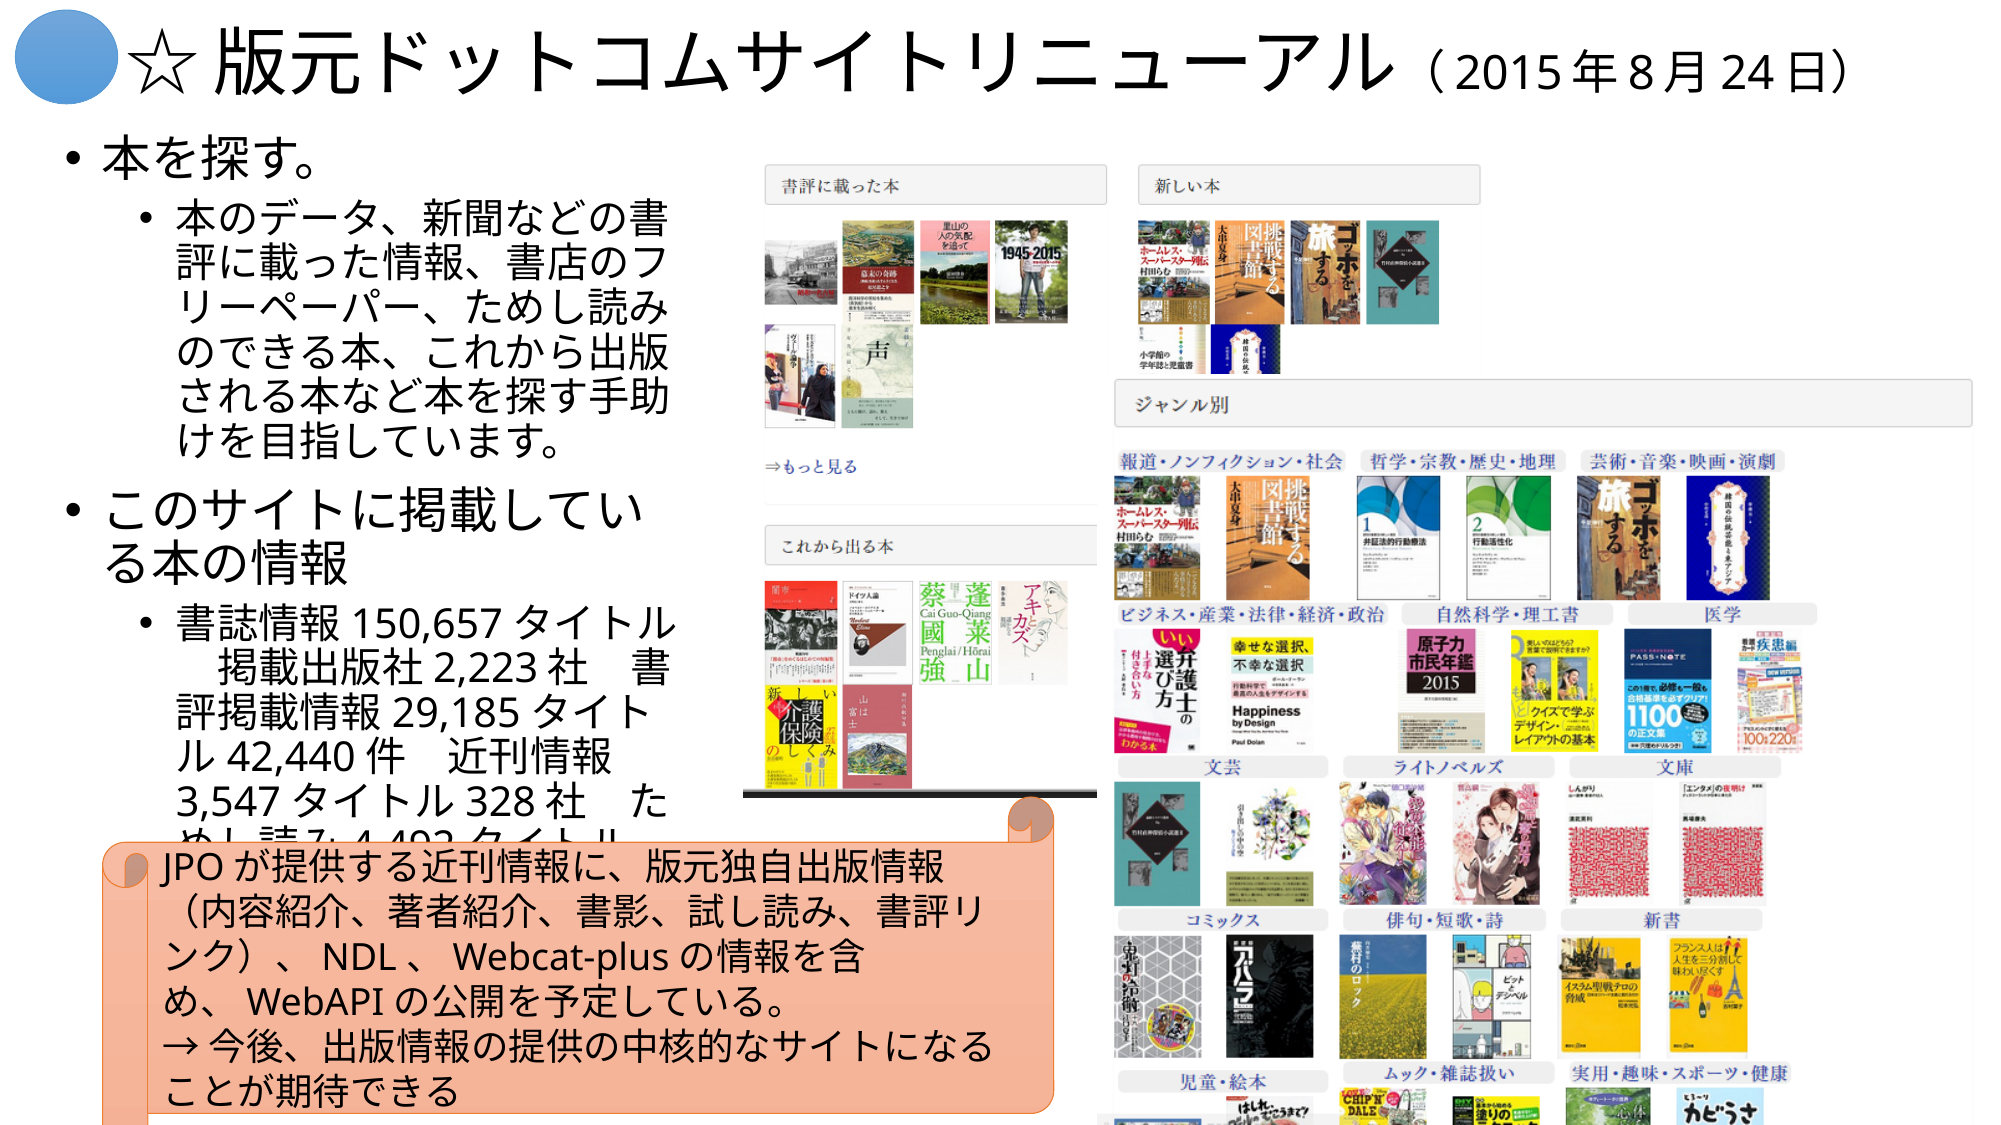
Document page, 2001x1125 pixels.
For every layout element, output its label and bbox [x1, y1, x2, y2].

list [49, 126, 699, 879]
text_box [14, 9, 119, 105]
text_box [102, 798, 1055, 1125]
picture [742, 153, 1984, 1125]
title [20, 4, 1984, 127]
